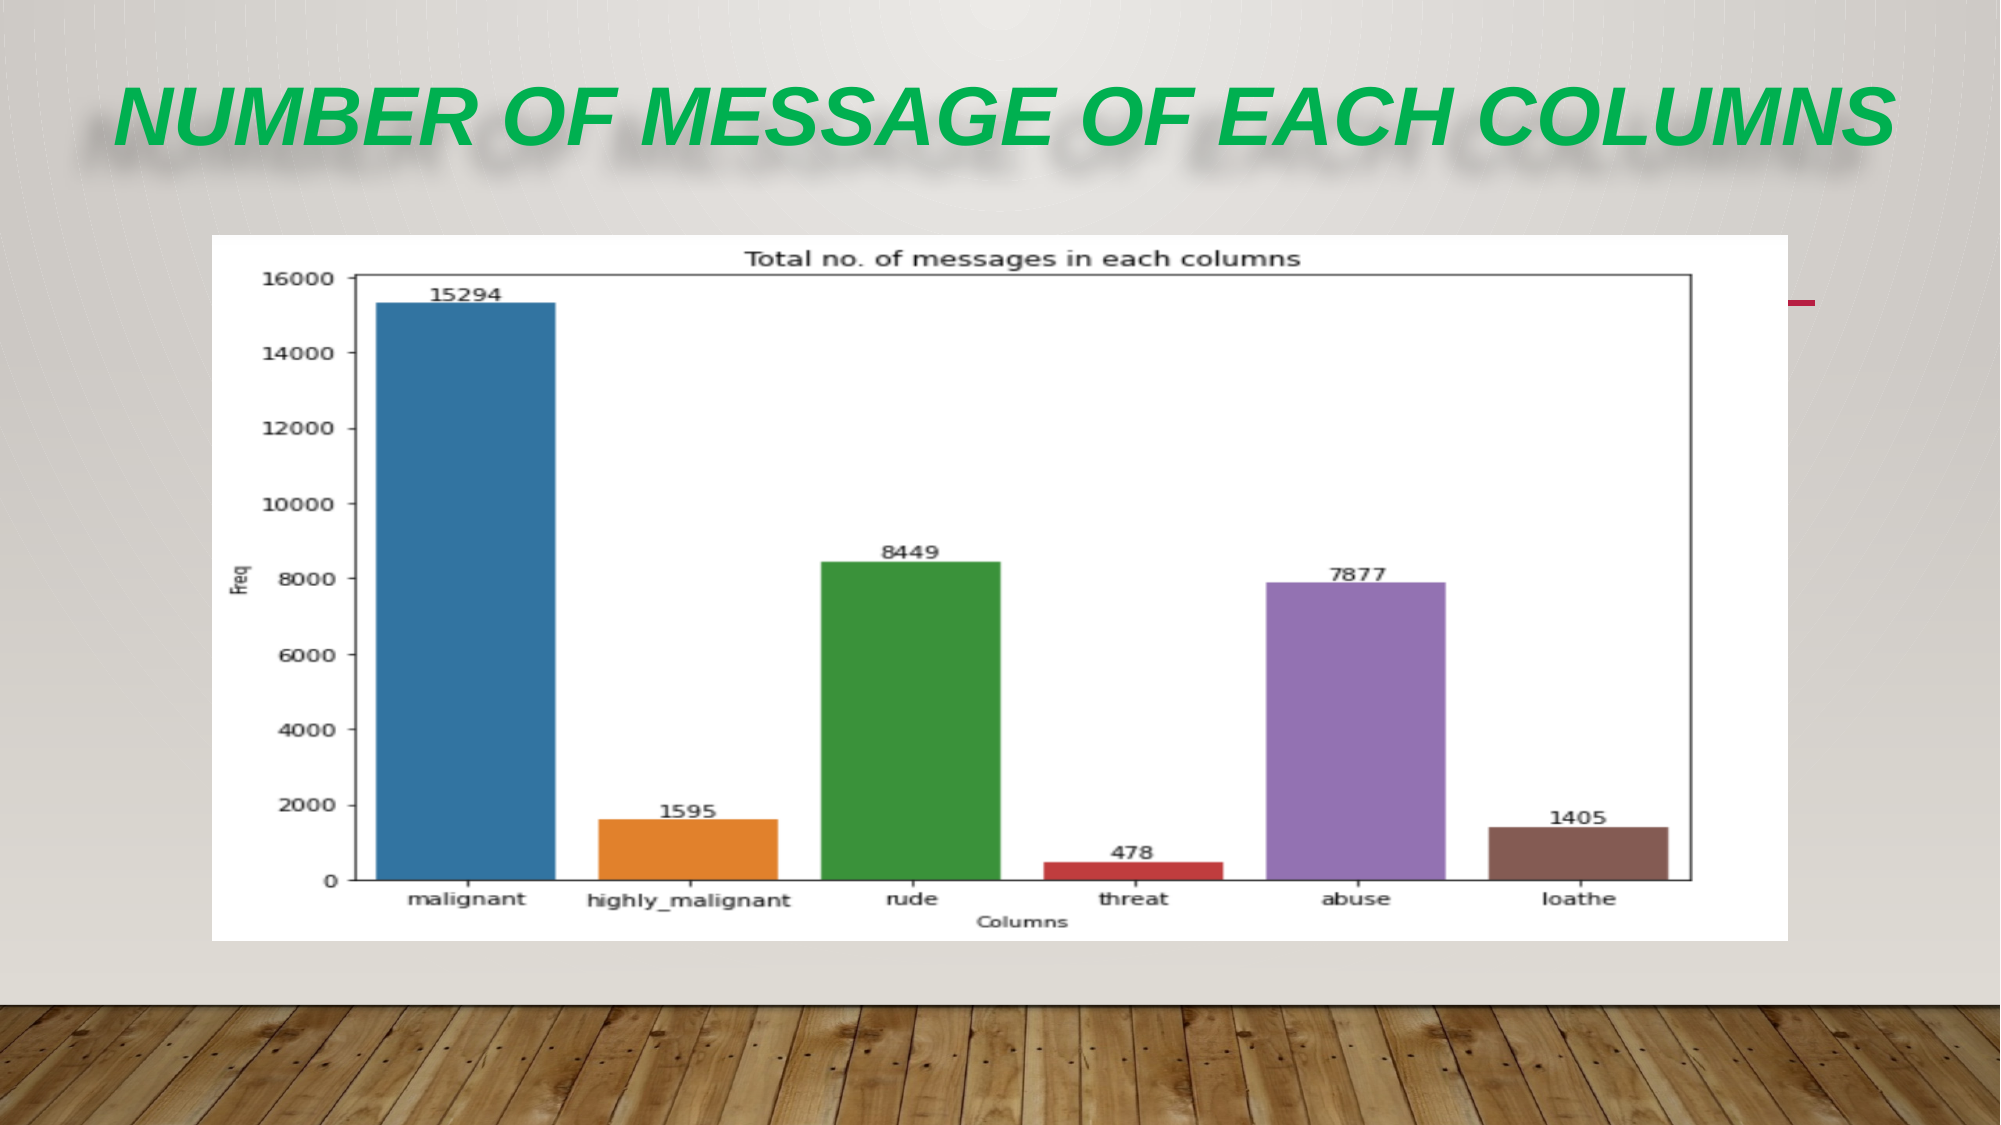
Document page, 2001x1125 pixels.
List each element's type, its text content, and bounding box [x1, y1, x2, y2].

title Number of message of each columns [98, 65, 1924, 166]
picture [0, 1005, 2000, 1125]
picture [211, 235, 1788, 941]
